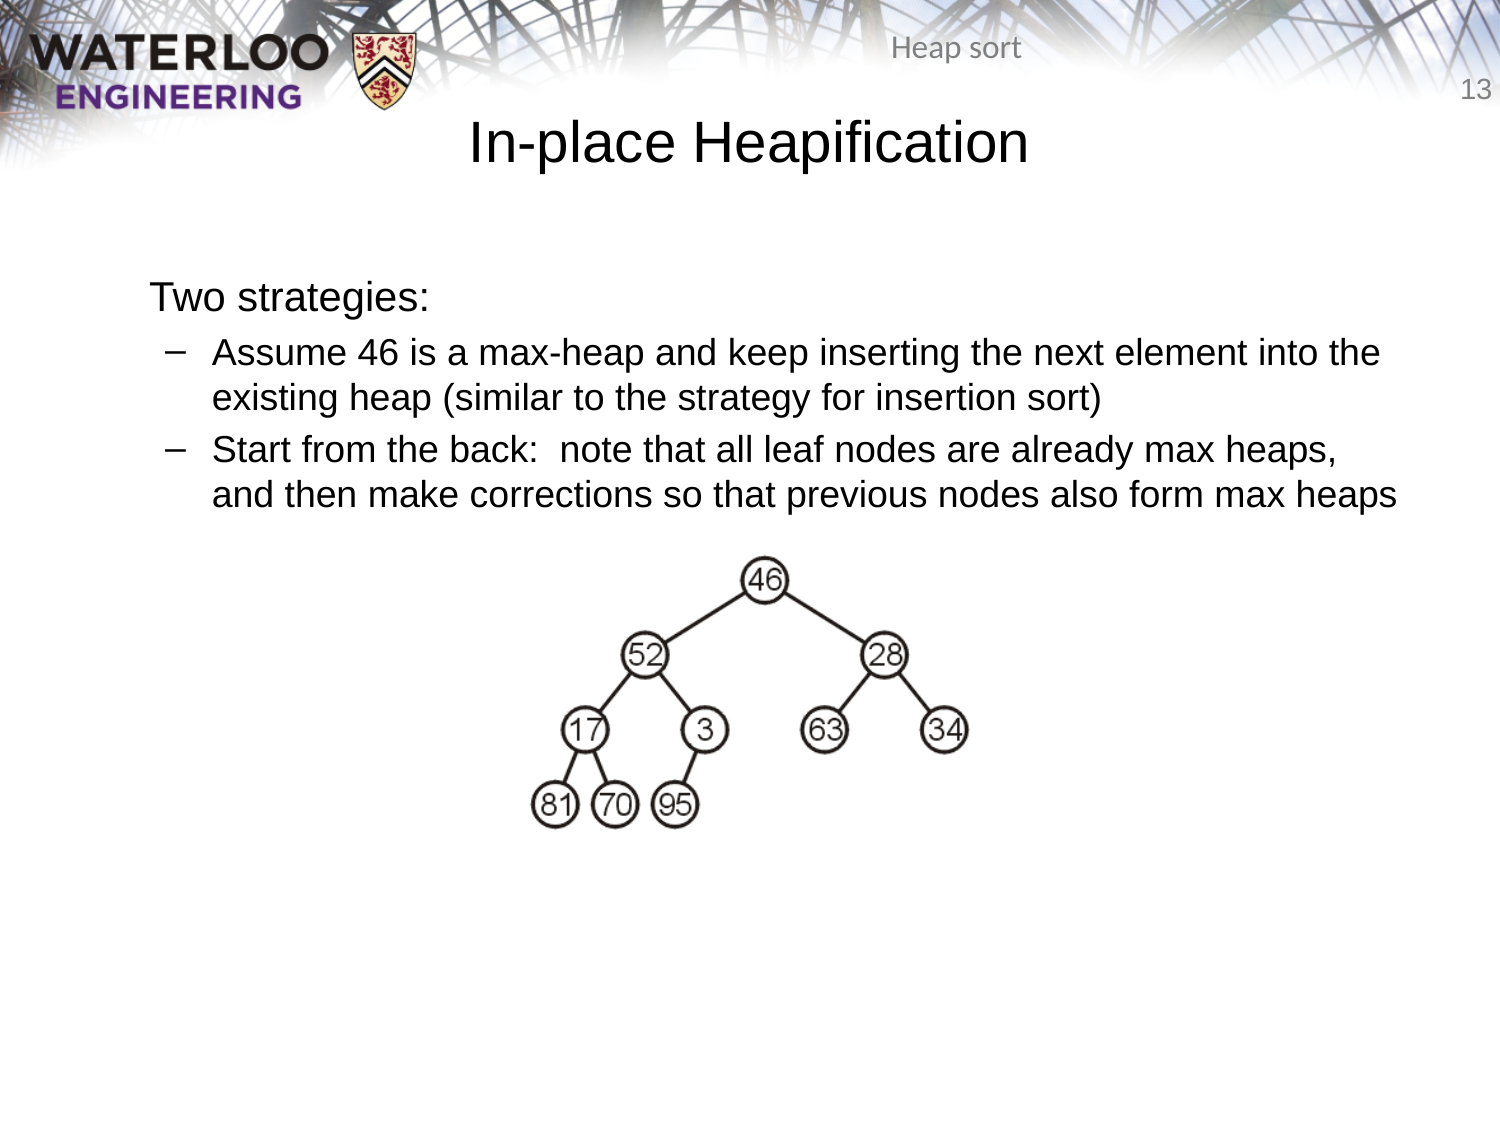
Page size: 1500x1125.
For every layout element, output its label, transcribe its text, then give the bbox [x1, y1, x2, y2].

list Two strategies: Assume 46 is a max-heap and keep inserting the next element into the existing heap (similar to the strategy for insertion sort) Start from the back: note that all leaf nodes are already max heaps, and then make corrections so that previous nodes also form max heaps [74, 262, 1426, 1006]
picture [0, 0, 1500, 1125]
title In-place Heapification [74, 44, 1426, 233]
